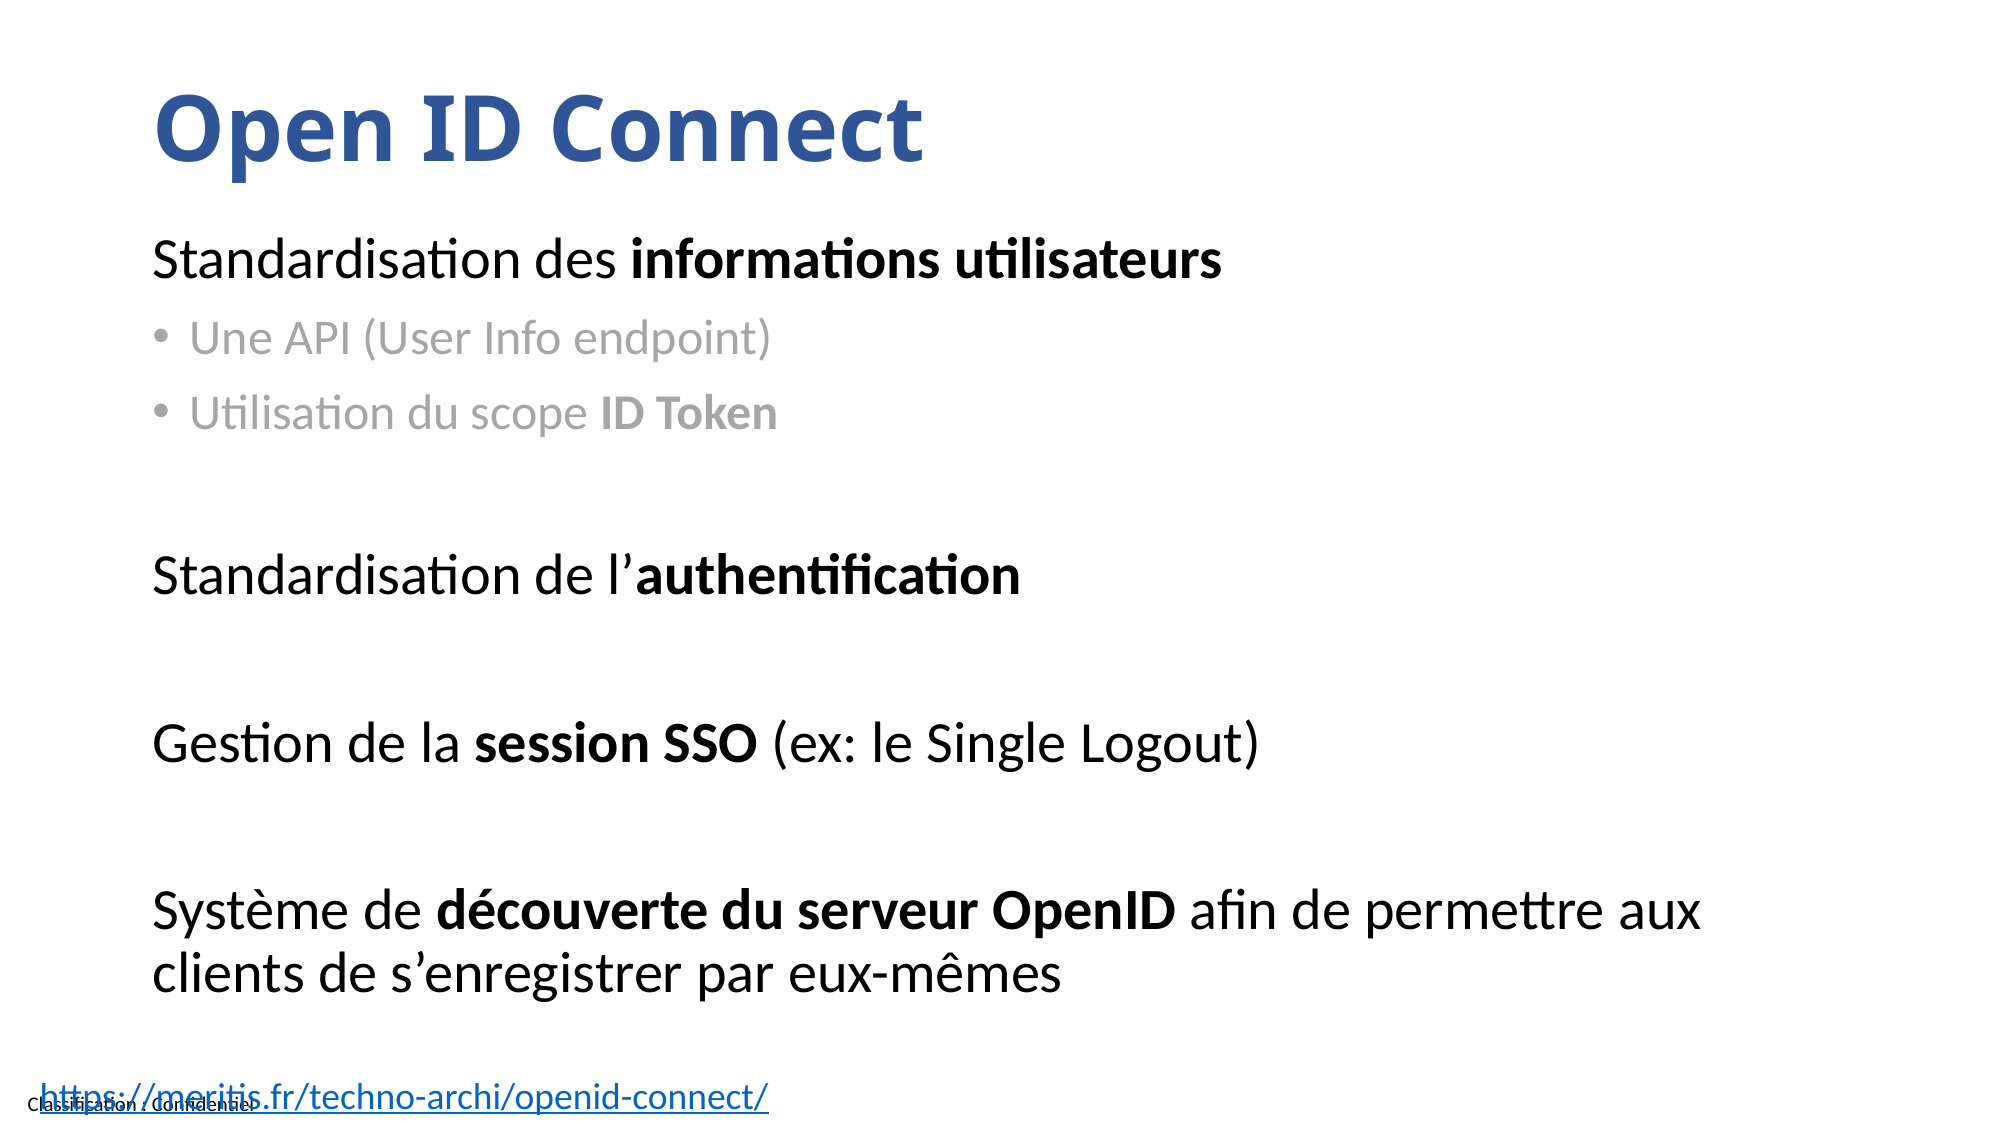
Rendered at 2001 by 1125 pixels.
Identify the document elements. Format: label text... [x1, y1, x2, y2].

text_box https://meritis.fr/techno-archi/openid-connect/ [24, 1064, 785, 1125]
list Standardisation des informations utilisateurs Une API (User Info endpoint) Utilisation du scope ID Token Standardisation de l’authentification Gestion de la session SSO (ex: le Single Logout) Système de découverte du serveur OpenID afin de permettre aux clients de s’enregistrer par eux-mêmes [137, 220, 1863, 1090]
title Open ID Connect [137, 23, 1863, 220]
